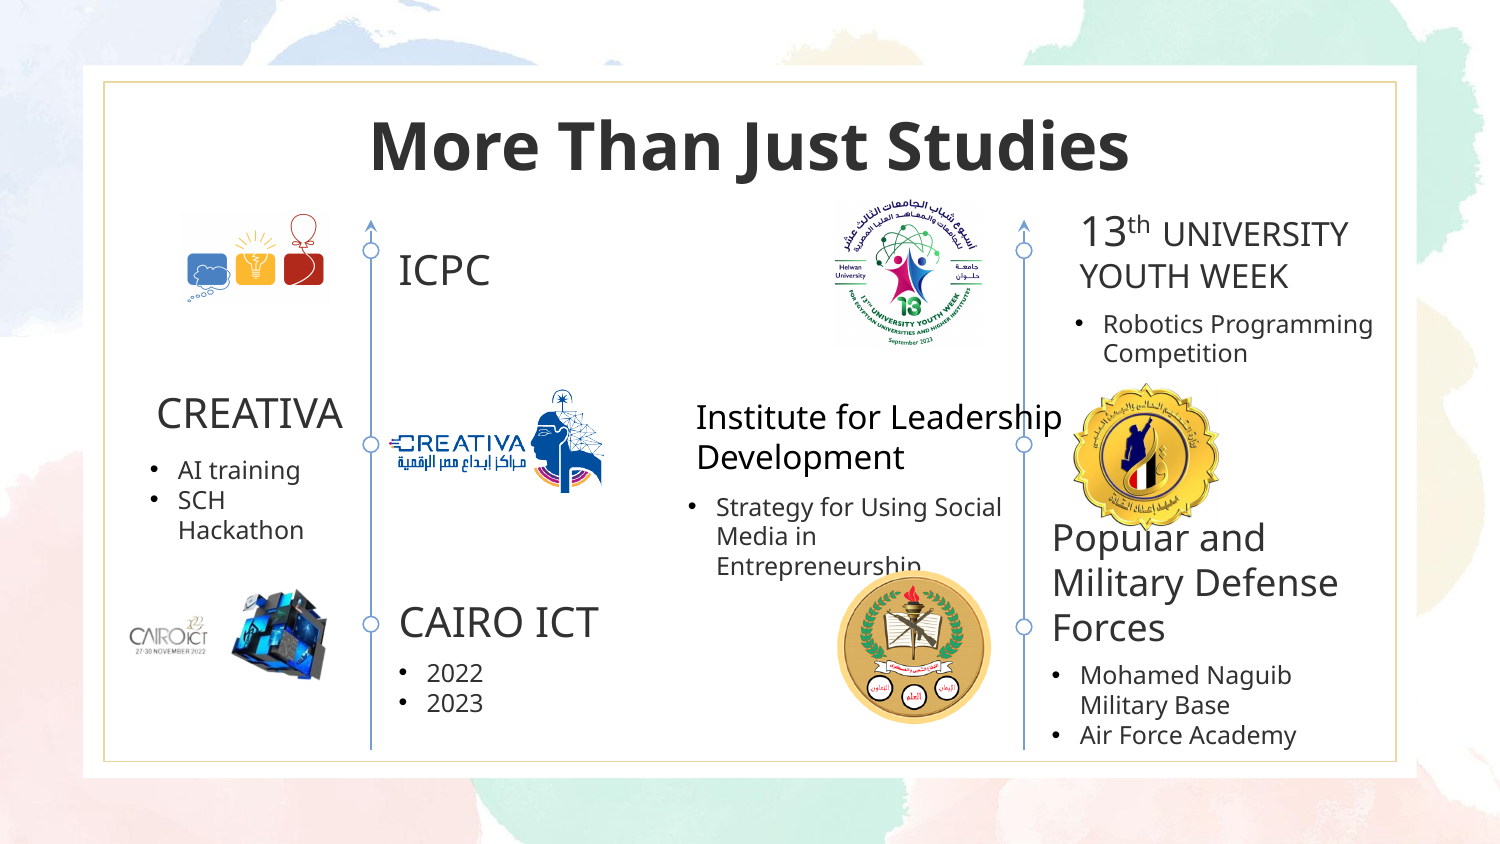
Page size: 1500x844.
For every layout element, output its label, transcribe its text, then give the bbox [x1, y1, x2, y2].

picture [0, 0, 1500, 844]
text_box Robotics Programming Competition [1059, 300, 1401, 376]
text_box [362, 590, 704, 737]
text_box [672, 420, 1147, 571]
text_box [1036, 239, 1385, 363]
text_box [1015, 593, 1401, 739]
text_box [38, 380, 359, 534]
title More Than Just Studies [118, 88, 1382, 183]
text_box ICPC [383, 238, 704, 309]
